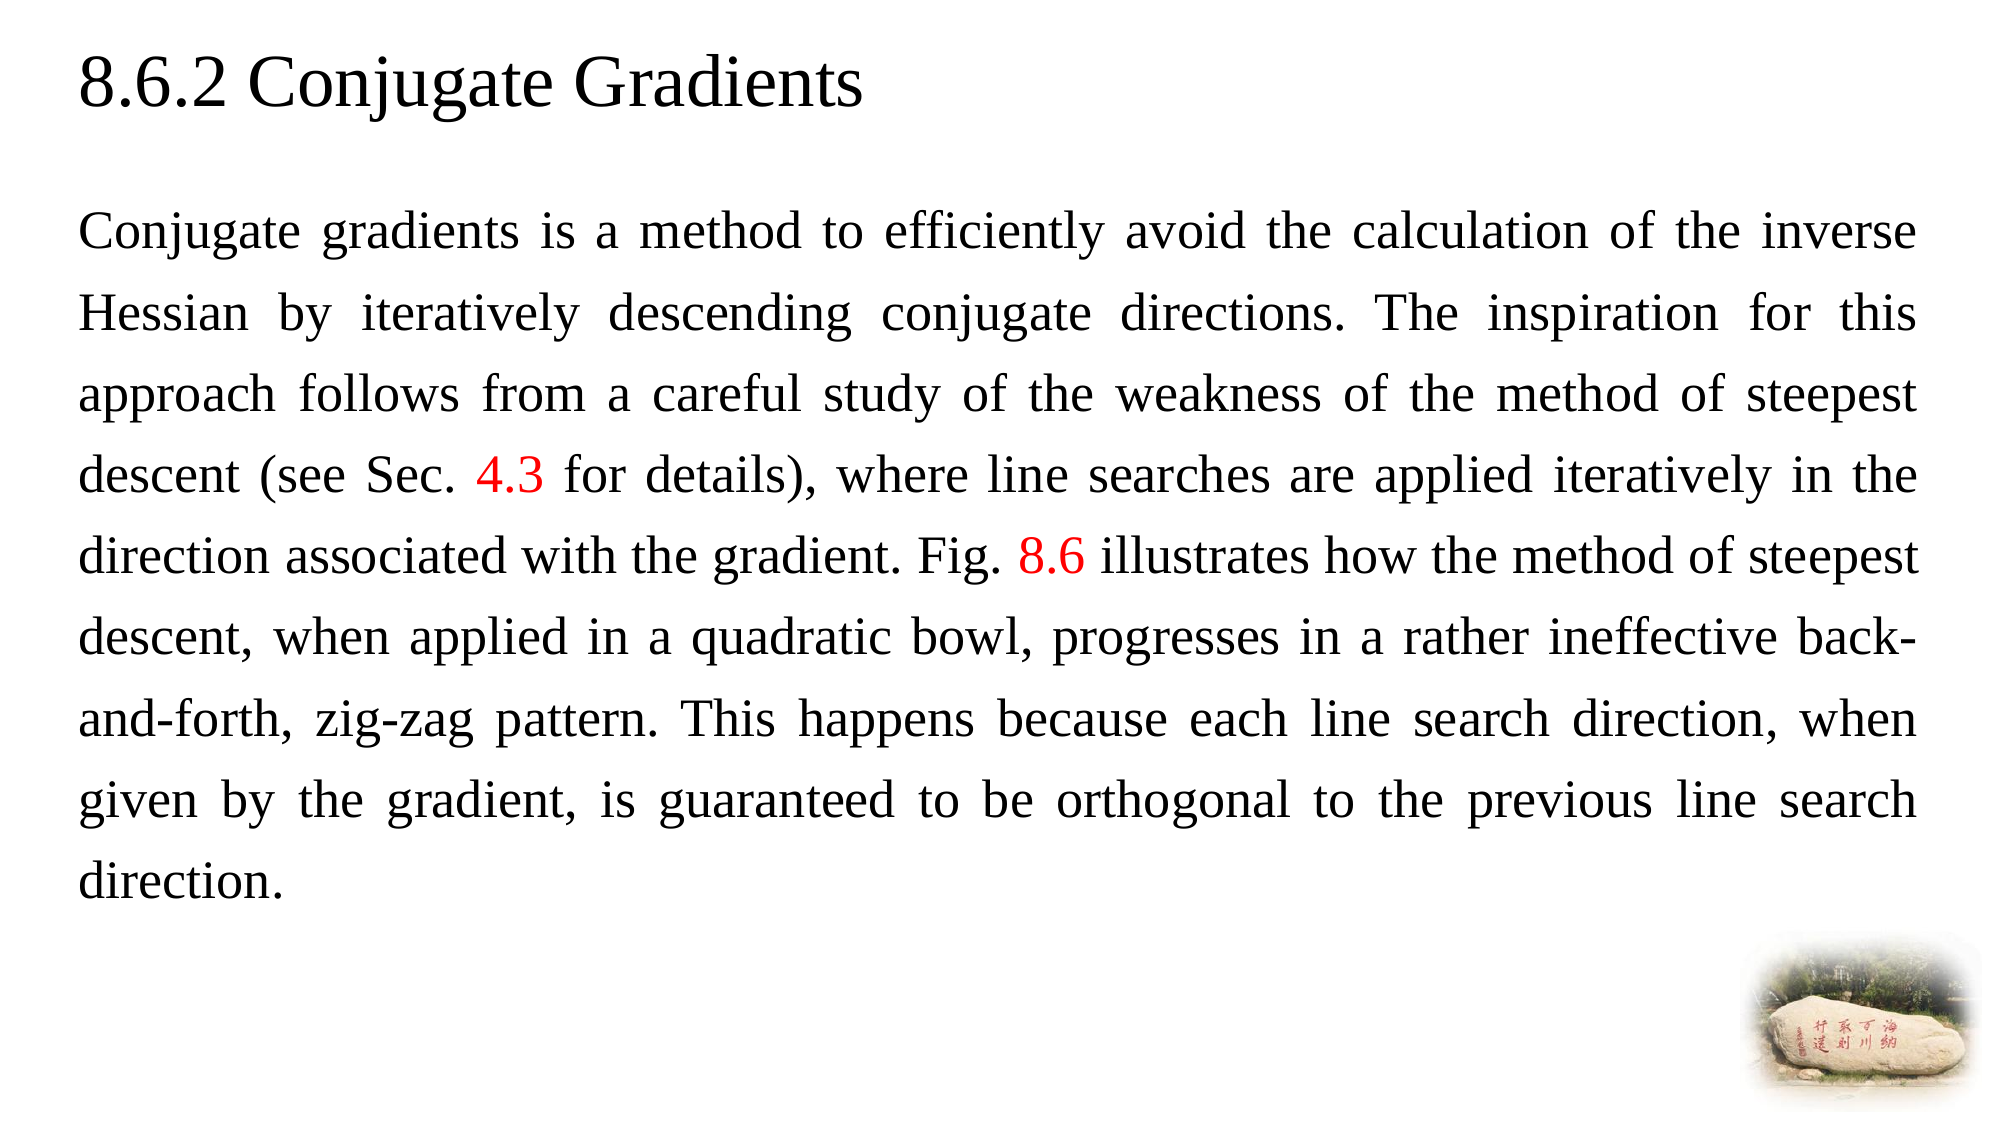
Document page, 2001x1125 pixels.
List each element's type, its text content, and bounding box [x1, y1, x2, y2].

picture [1740, 927, 1985, 1112]
list Conjugate gradients is a method to efficiently avoid the calculation of the inverse Hessian by iteratively descending conjugate directions. The inspiration for this approach follows from a careful study of the weakness of the method of steepest descent (see Sec. 4.3 for details), where line searches are applied iteratively in the direction associated with the gradient. Fig. 8.6 illustrates how the method of steepest descent, when applied in a quadratic bowl, progresses in a rather ineffective back-and-forth, zig-zag pattern. This happens because each line search direction, when given by the gradient, is guaranteed to be orthogonal to the previous line search direction. [63, 171, 1936, 1014]
title 8.6.2 Conjugate Gradients [63, 21, 1936, 142]
